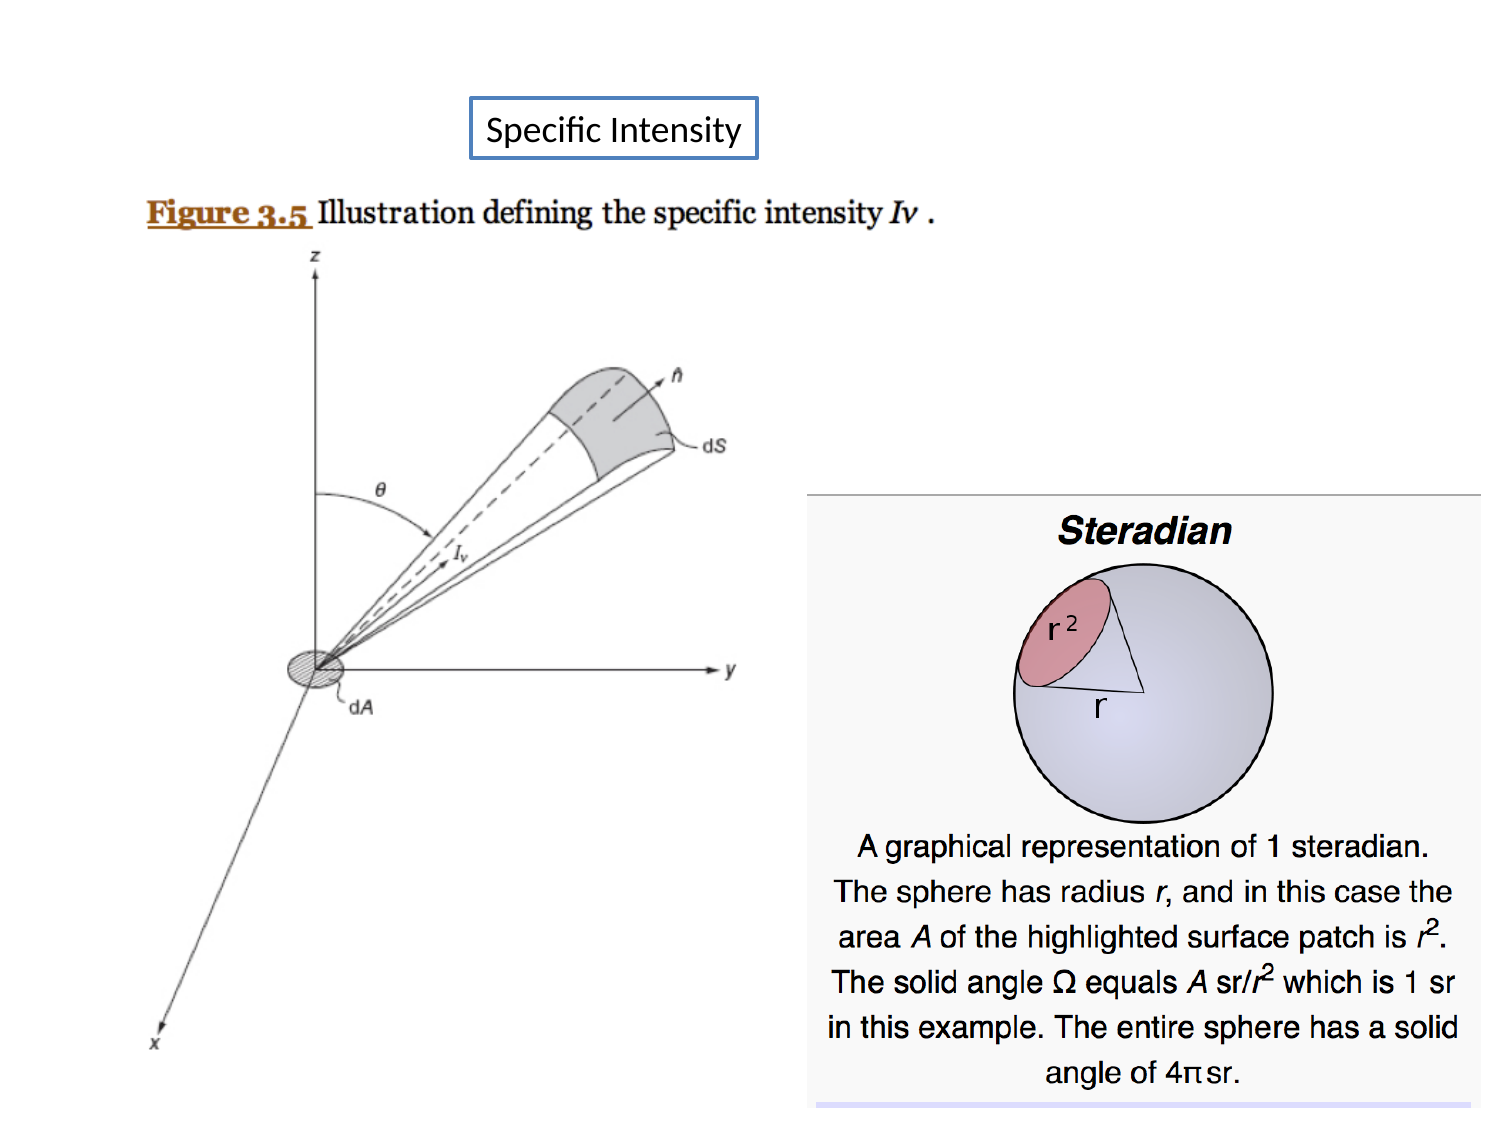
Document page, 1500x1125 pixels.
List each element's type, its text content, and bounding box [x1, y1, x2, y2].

picture [61, 175, 1481, 1108]
text_box Specific Intensity [469, 96, 759, 160]
